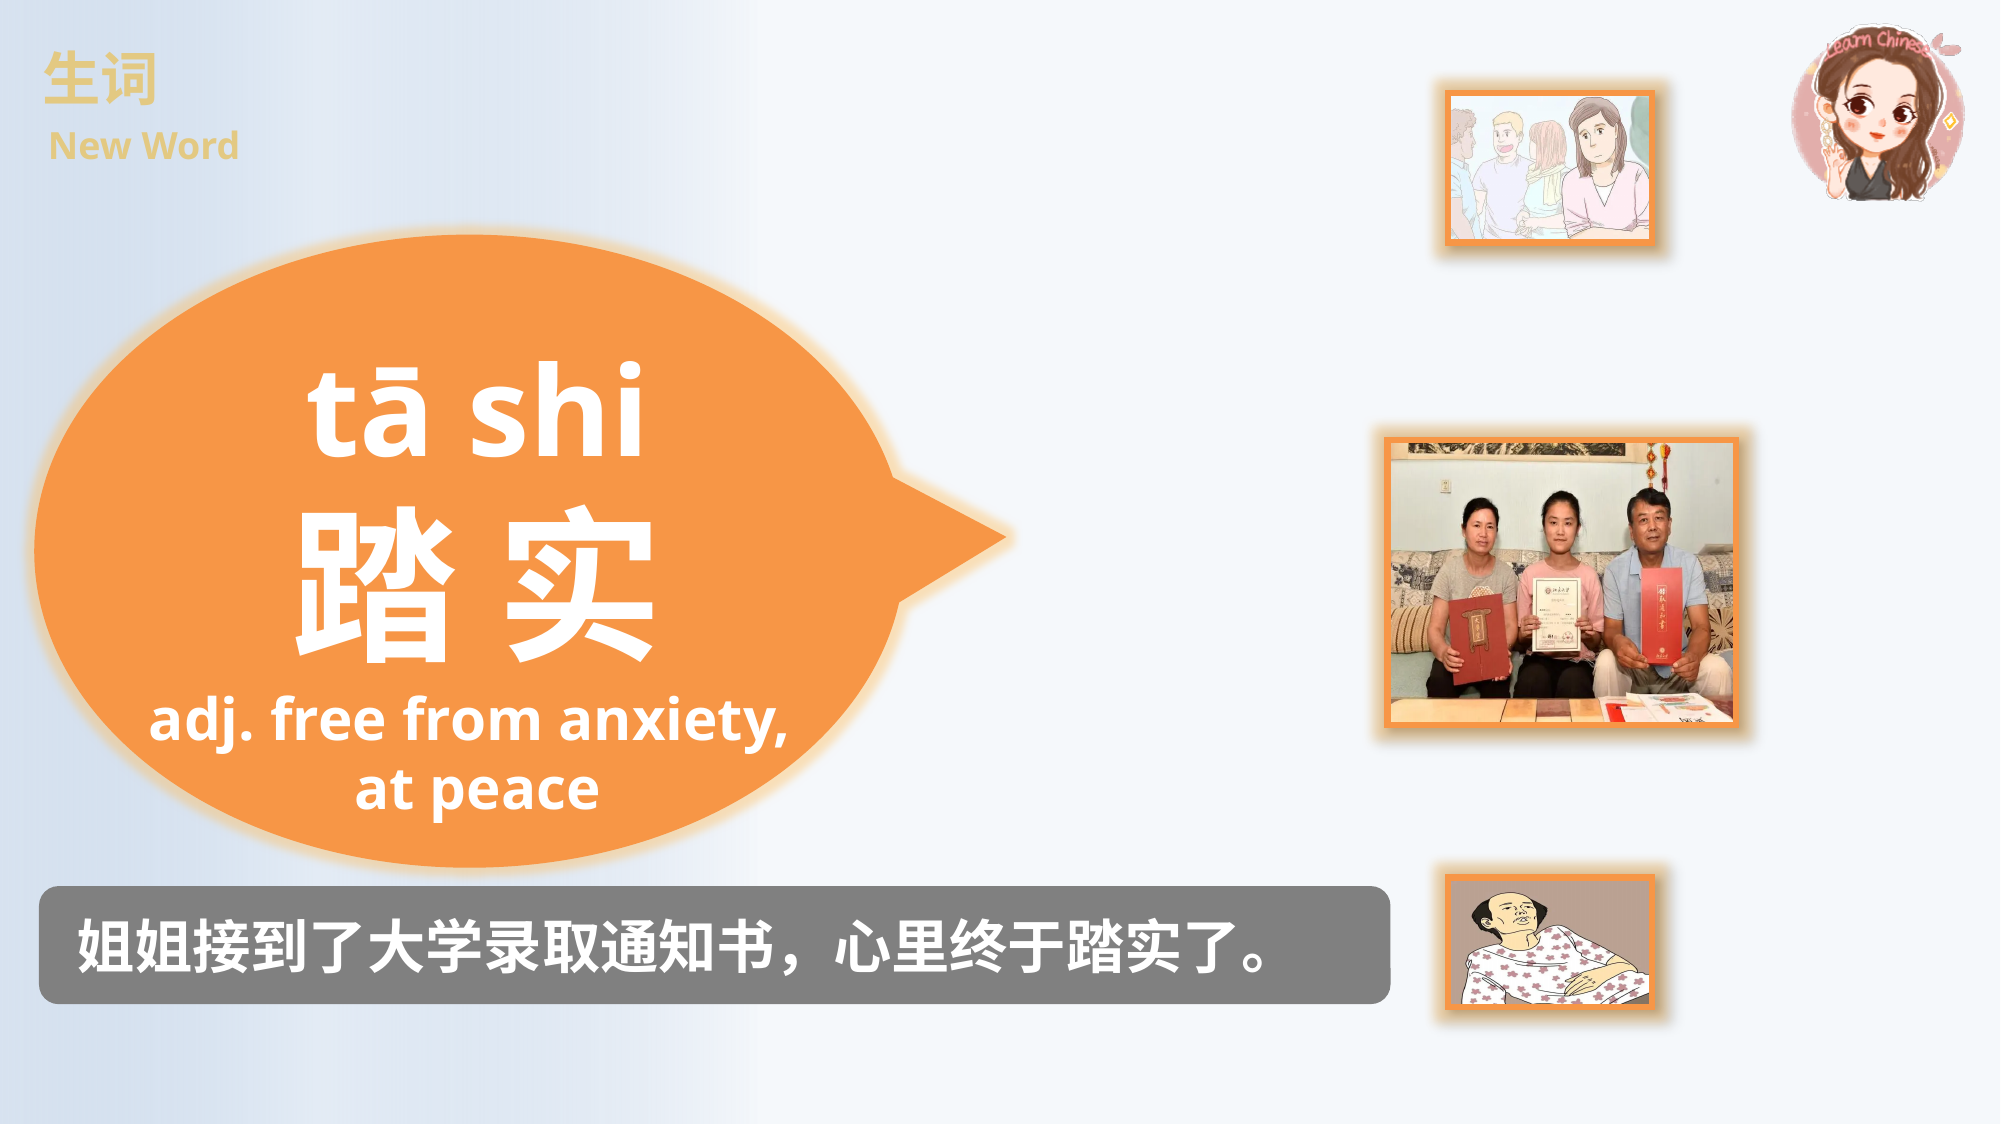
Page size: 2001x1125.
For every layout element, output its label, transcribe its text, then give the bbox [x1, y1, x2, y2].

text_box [38, 886, 1391, 1005]
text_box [27, 239, 928, 864]
text_box New Word [33, 115, 256, 175]
text_box 生词 [27, 35, 174, 120]
picture [0, 0, 2001, 1125]
